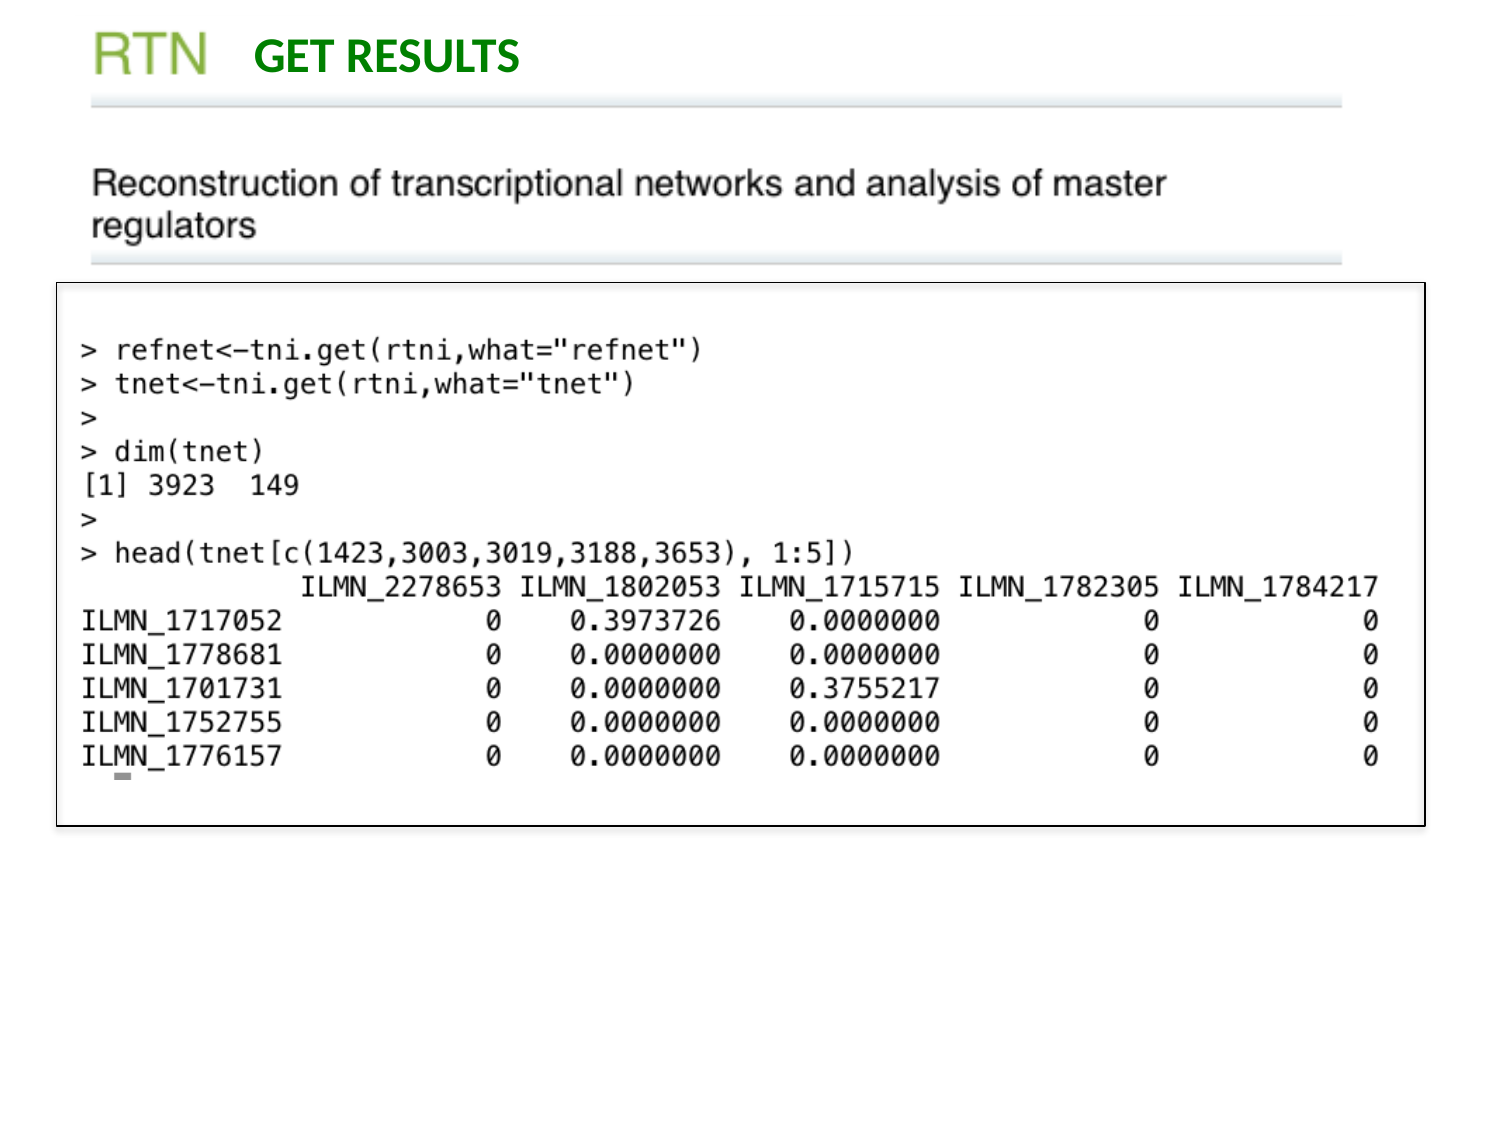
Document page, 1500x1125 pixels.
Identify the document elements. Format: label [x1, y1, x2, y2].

picture [74, 14, 1355, 280]
picture [74, 333, 1402, 780]
text_box [56, 282, 1426, 827]
